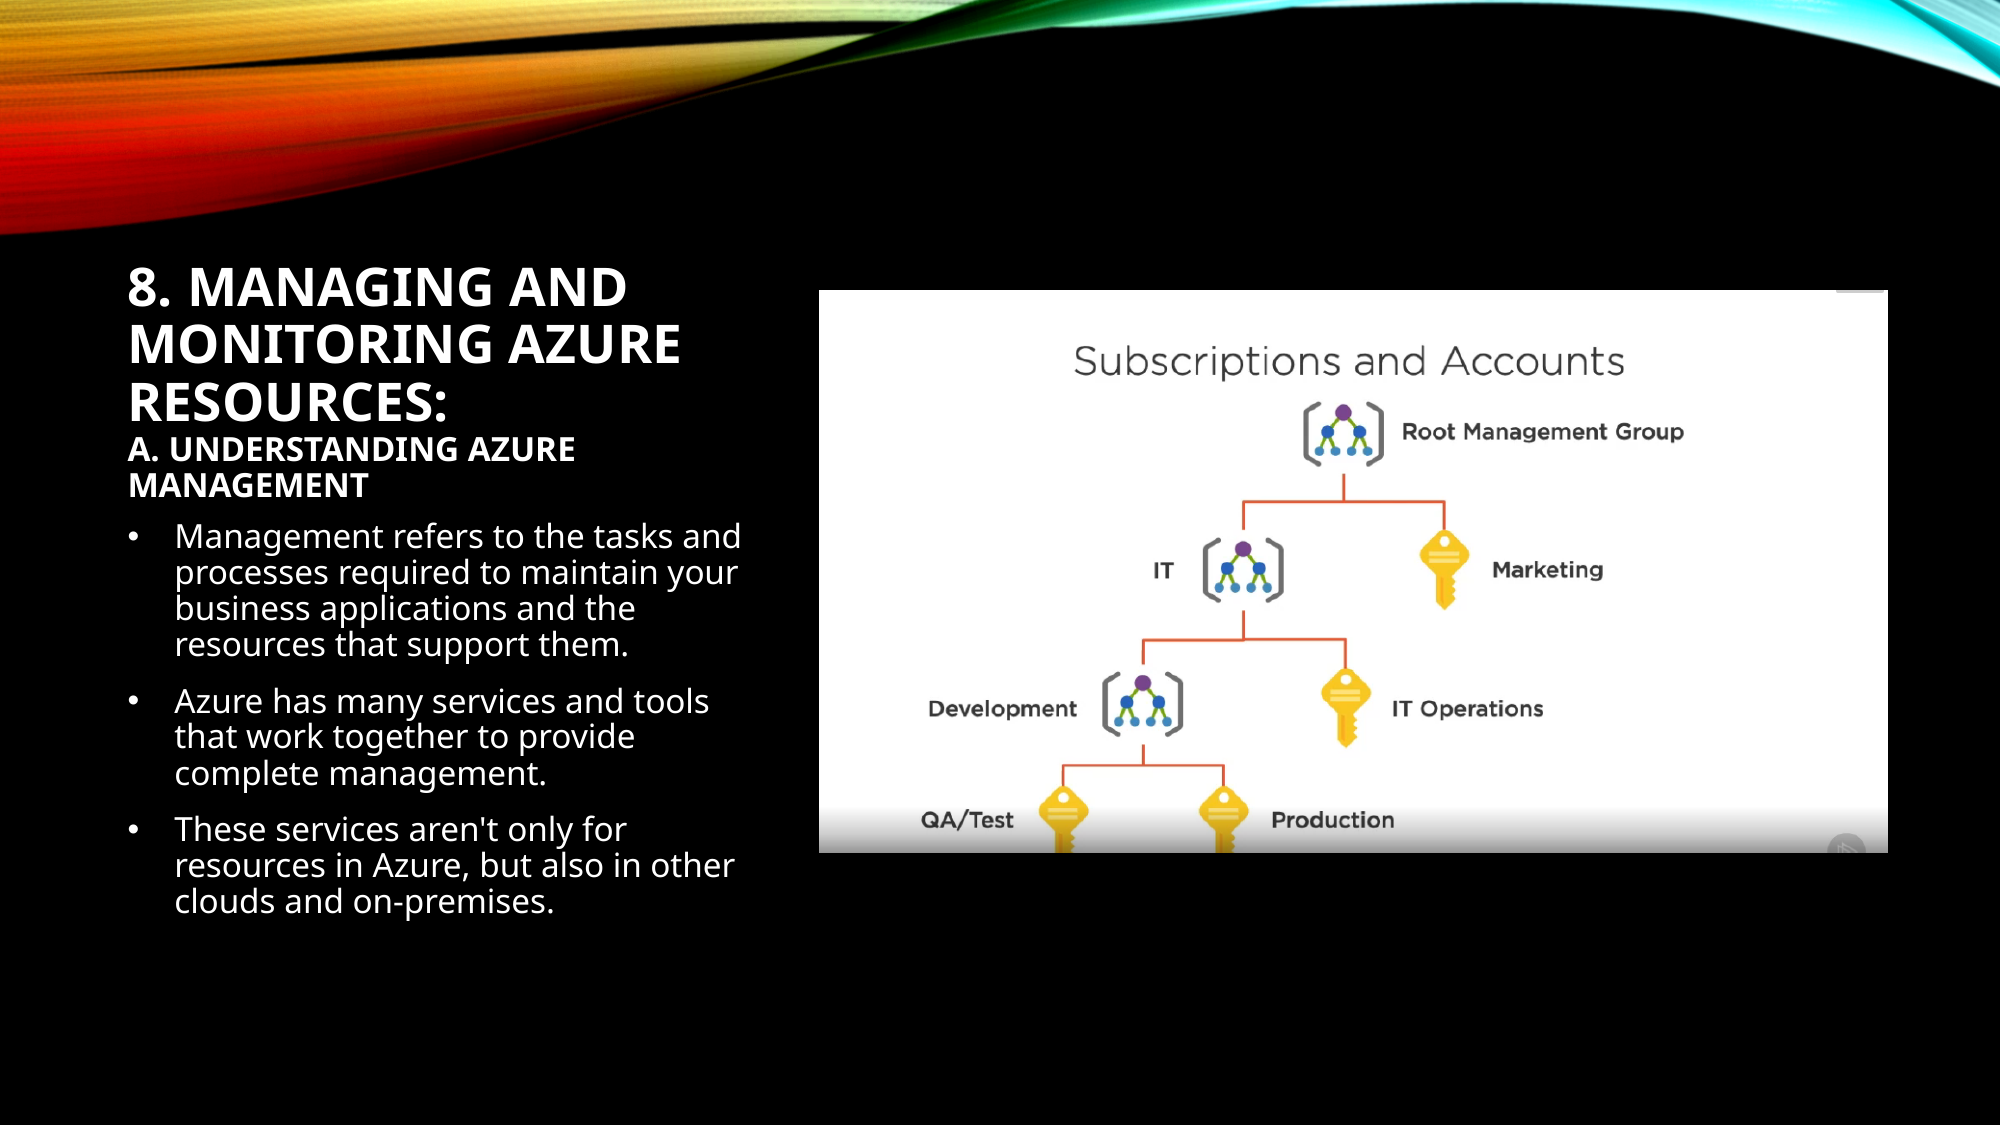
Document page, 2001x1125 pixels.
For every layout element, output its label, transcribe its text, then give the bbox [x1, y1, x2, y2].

title 8. Managing and monitoring Azure resources: a. Understanding Azure management [112, 249, 788, 512]
picture [0, 0, 2000, 237]
list Management refers to the tasks and processes required to maintain your business applications and the resources that support them. Azure has many services and tools that work together to provide complete management. These services aren't only for resources in Azure, but also in other clouds and on-premises. [112, 512, 788, 1021]
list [819, 289, 1888, 853]
